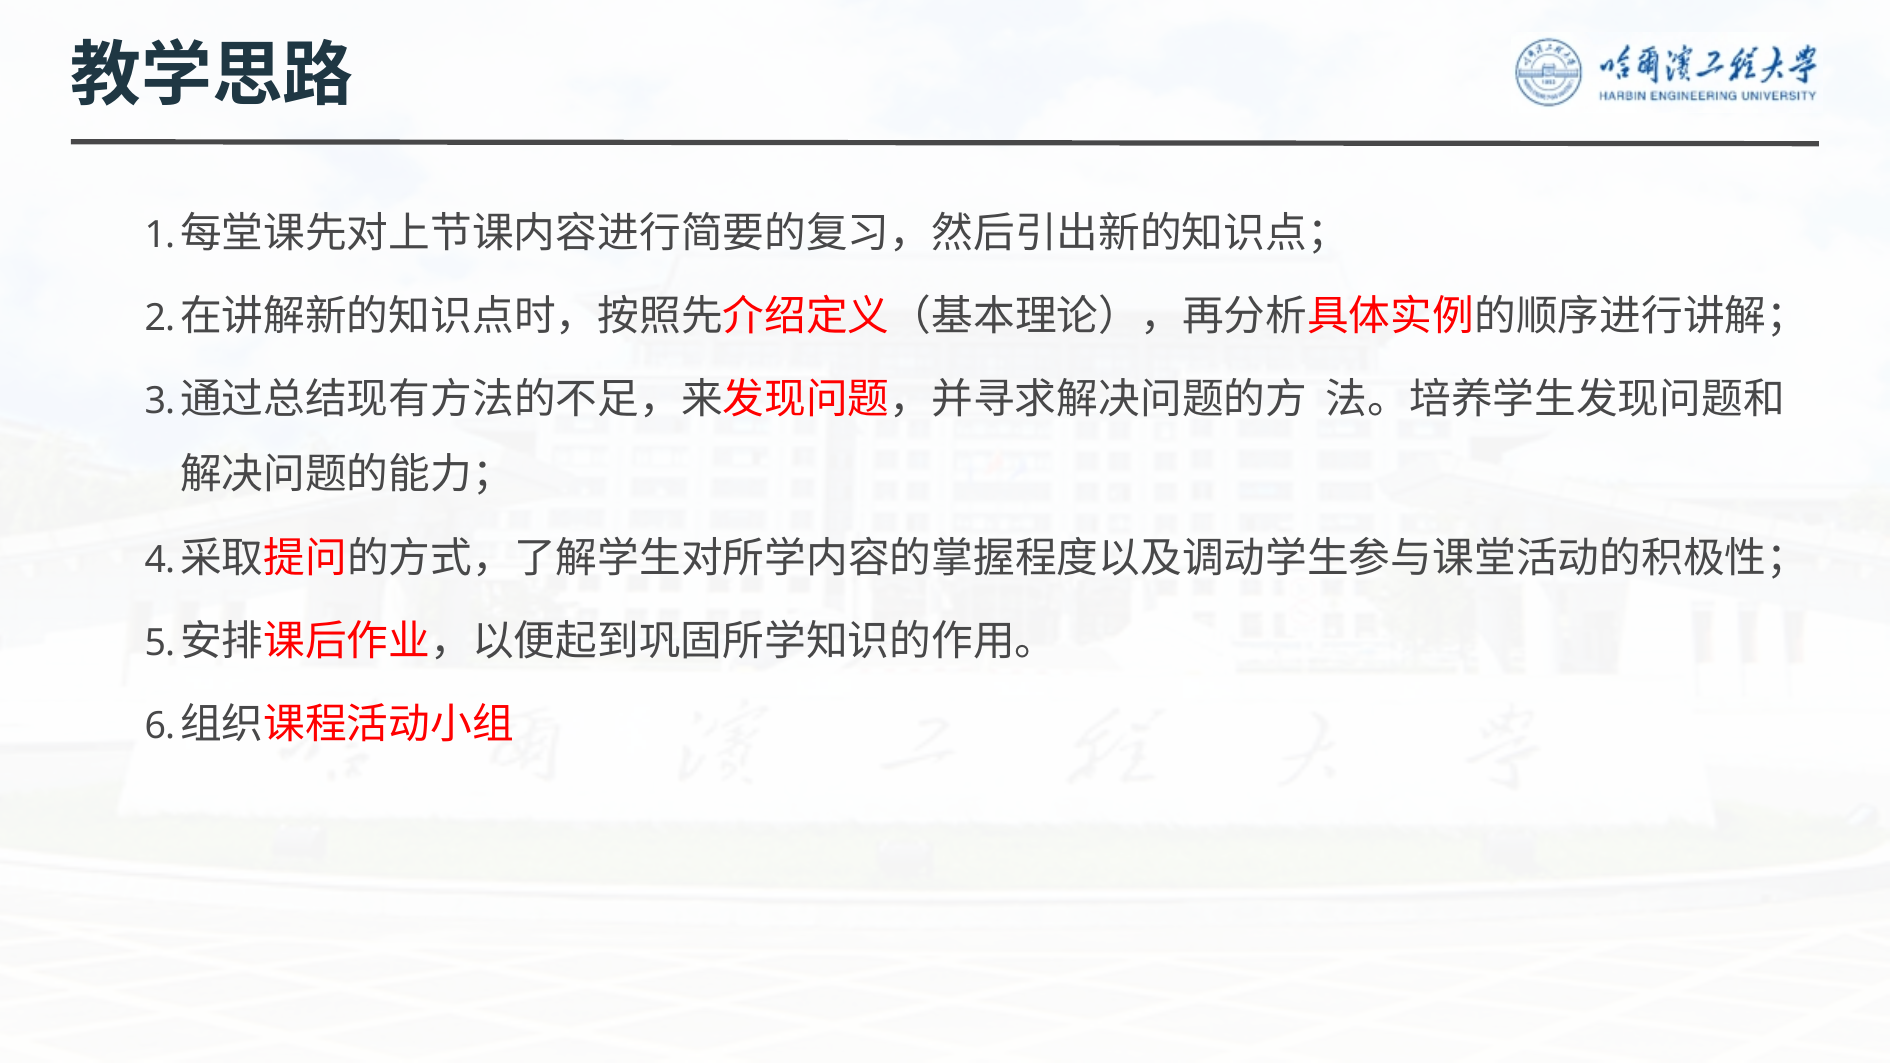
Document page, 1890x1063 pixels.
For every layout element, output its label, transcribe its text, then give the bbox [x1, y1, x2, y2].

text_box 每堂课先对上节课内容进行简要的复习，然后引出新的知识点； 在讲解新的知识点时，按照先介绍定义（基本理论），再分析具体实例的顺序进行讲解； 通过总结现有方法的不足，来发现问题，并寻求解决问题的方 法。培养学生发现问题和解决问题的能力； 采取提问的方式，了解学生对所学内容的掌握程度以及调动学生参与课堂活动的积极性； 安排课后作业，以便起到巩固所学知识的作用。 组织课程活动小组 [129, 172, 1838, 755]
text_box 教学思路 [70, 23, 1493, 118]
picture [1511, 32, 1824, 113]
